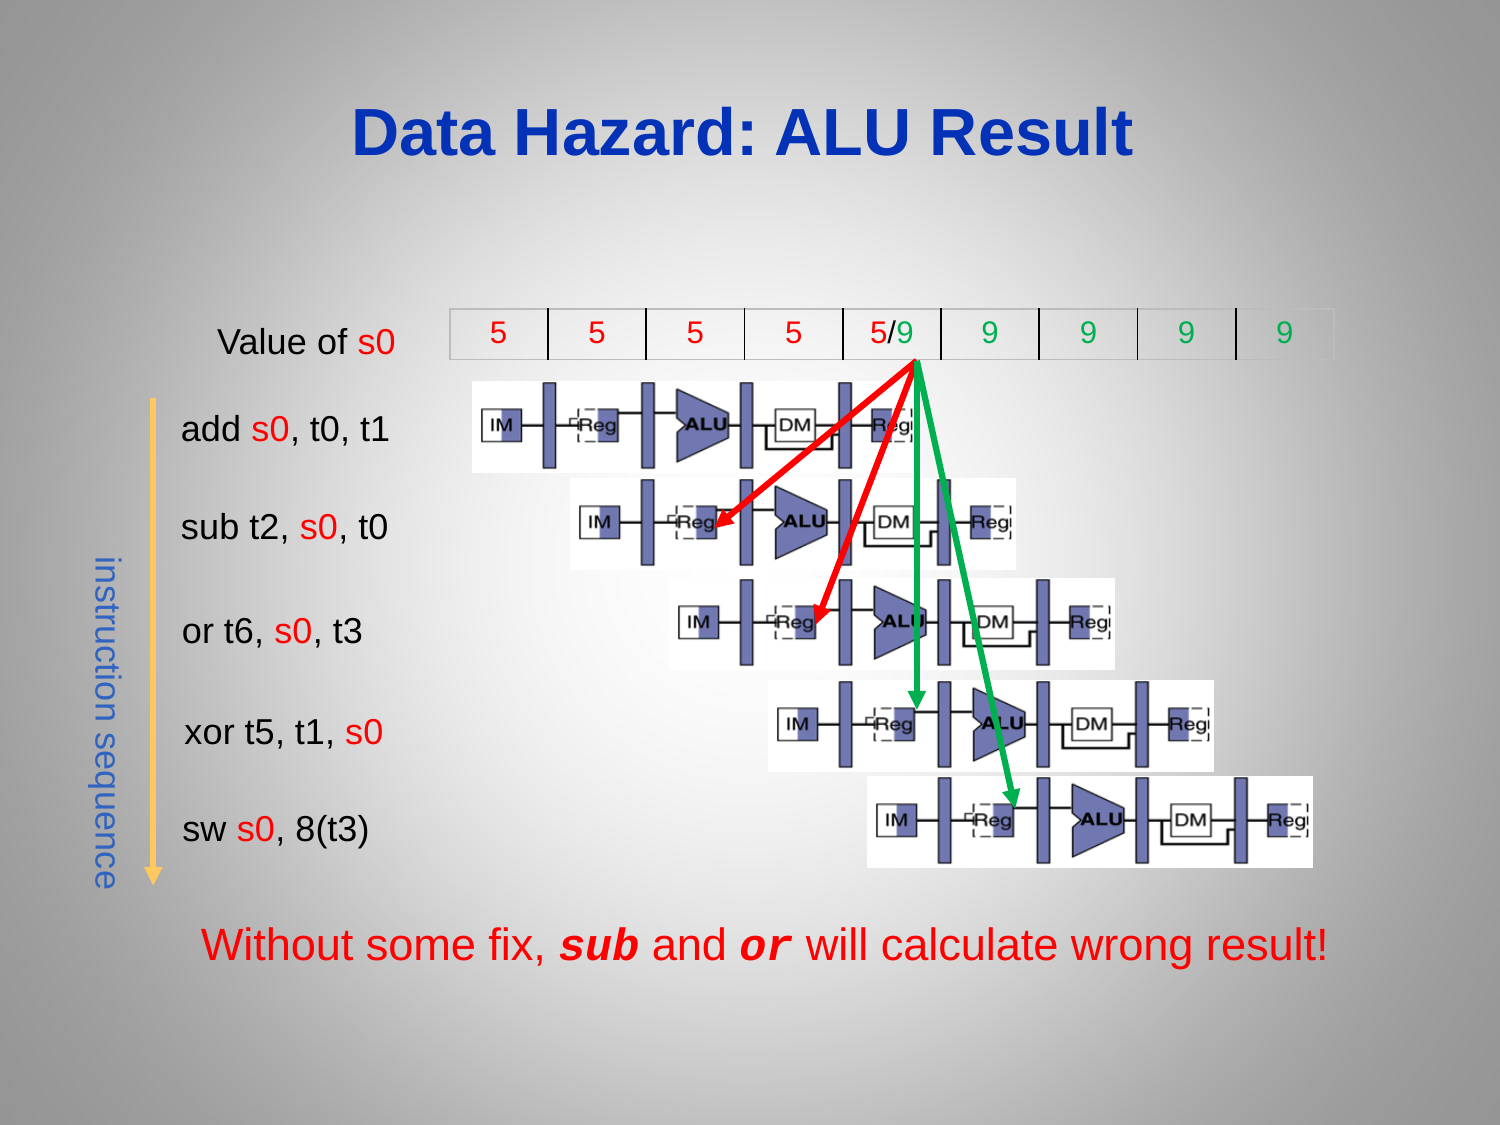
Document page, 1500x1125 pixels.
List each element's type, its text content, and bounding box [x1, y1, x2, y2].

picture [0, 0, 1500, 1125]
text_box or t6, s0, t3 [167, 599, 379, 658]
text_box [815, 538, 910, 625]
table_header 5/9 [844, 310, 940, 359]
table_header 5 [745, 310, 842, 359]
title Data Hazard: ALU Result [112, 54, 1374, 214]
text_box instruction sequence [81, 542, 140, 906]
text_box add s0, t0, t1 [166, 398, 406, 457]
table_header 9 [1237, 310, 1333, 359]
table_header 5 [647, 310, 744, 359]
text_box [916, 360, 1016, 809]
table_header 9 [1138, 310, 1235, 359]
table_header 5 [549, 310, 645, 359]
table_header 9 [1040, 310, 1137, 359]
text_box Without some fix, sub and or will calculate wrong result! [186, 907, 1344, 977]
text_box xor t5, t1, s0 [169, 701, 399, 760]
text_box sw s0, 8(t3) [167, 797, 385, 856]
table_header 9 [942, 310, 1038, 359]
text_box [714, 360, 915, 529]
text_box sub t2, s0, t0 [166, 496, 404, 555]
text_box Value of s0 [202, 311, 412, 370]
table_header 5 [451, 310, 547, 359]
